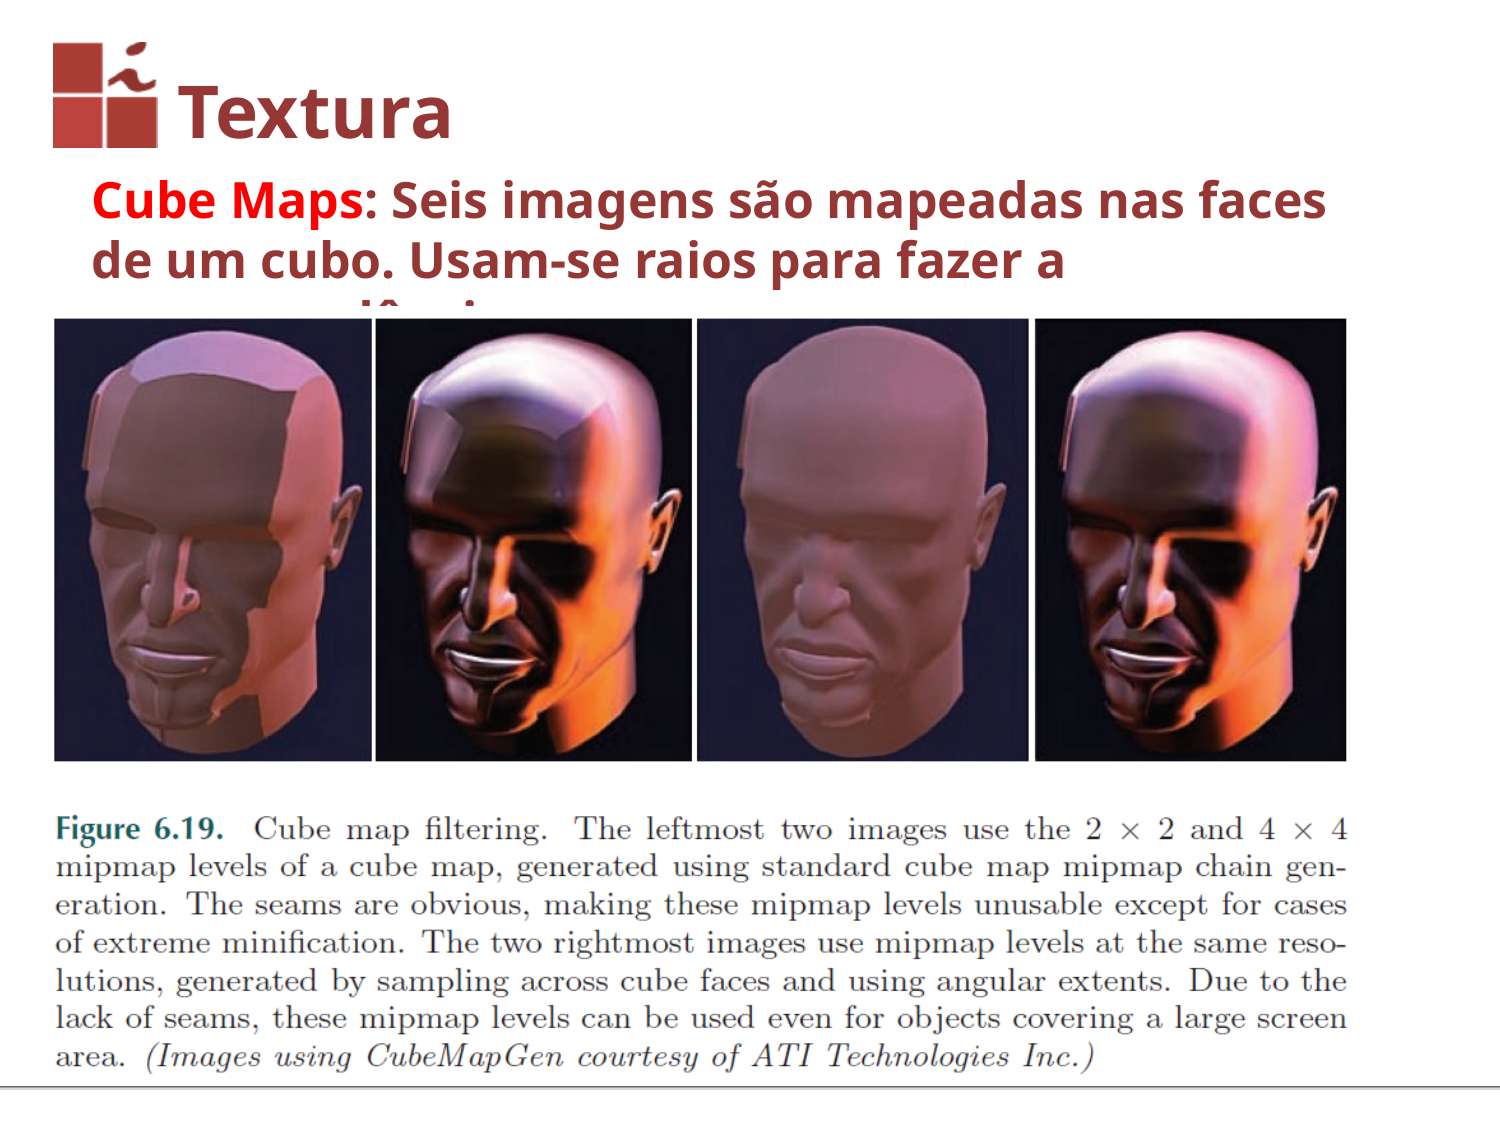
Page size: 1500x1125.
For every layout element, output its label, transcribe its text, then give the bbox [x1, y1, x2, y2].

picture [0, 1086, 1500, 1091]
picture [52, 42, 159, 148]
text_box Cube Maps: Seis imagens são mapeadas nas faces de um cubo. Usam-se raios para fazer a correspondência. [76, 160, 1392, 374]
picture [48, 306, 1354, 1074]
text_box Textura [162, 22, 1478, 197]
